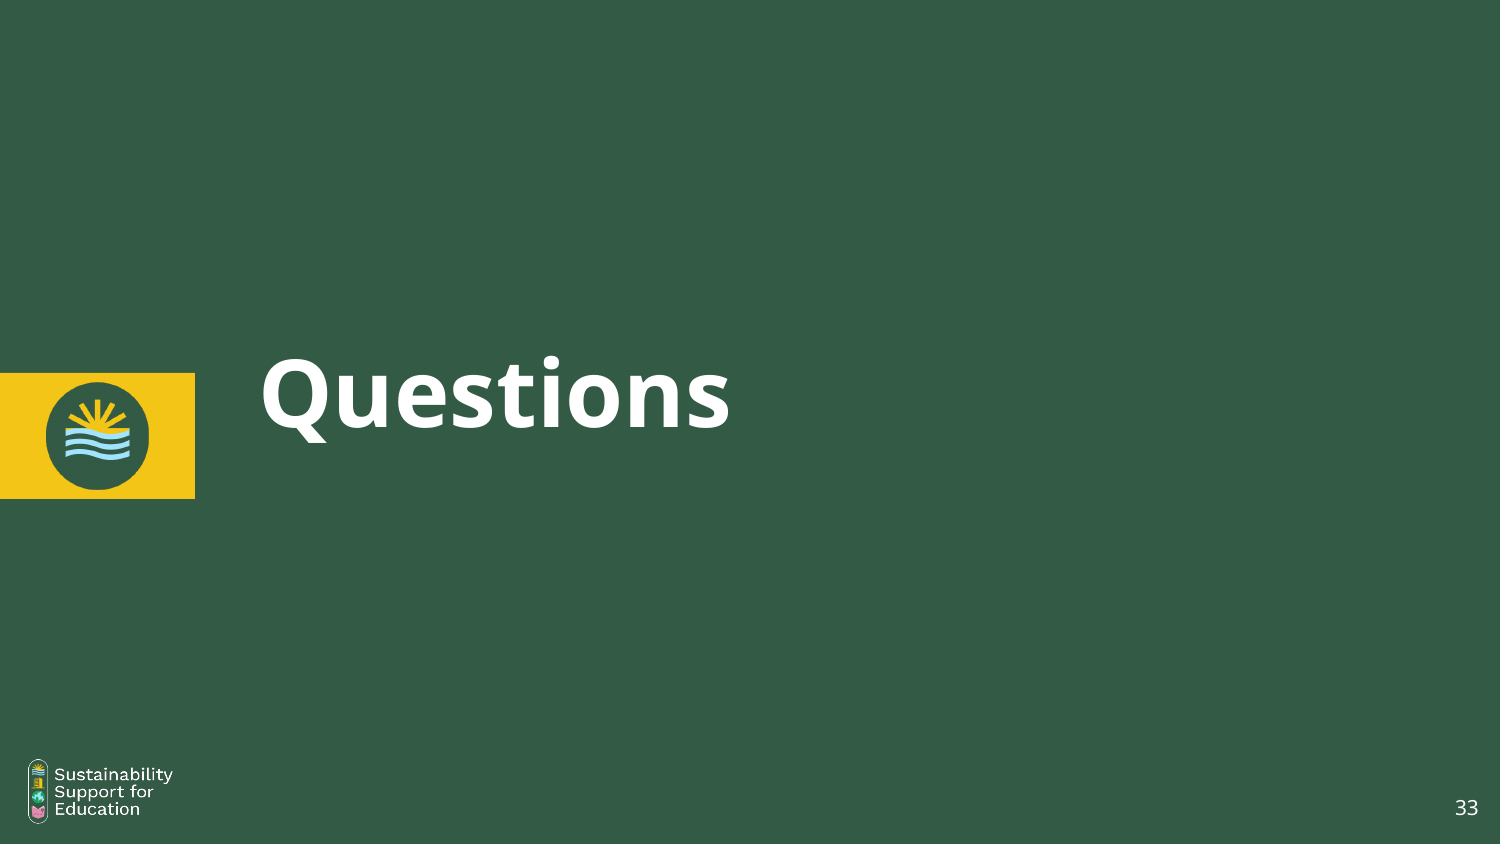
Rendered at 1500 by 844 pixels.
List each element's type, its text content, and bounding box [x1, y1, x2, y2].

picture [28, 759, 182, 824]
picture [46, 382, 149, 490]
title Questions [258, 318, 1329, 553]
